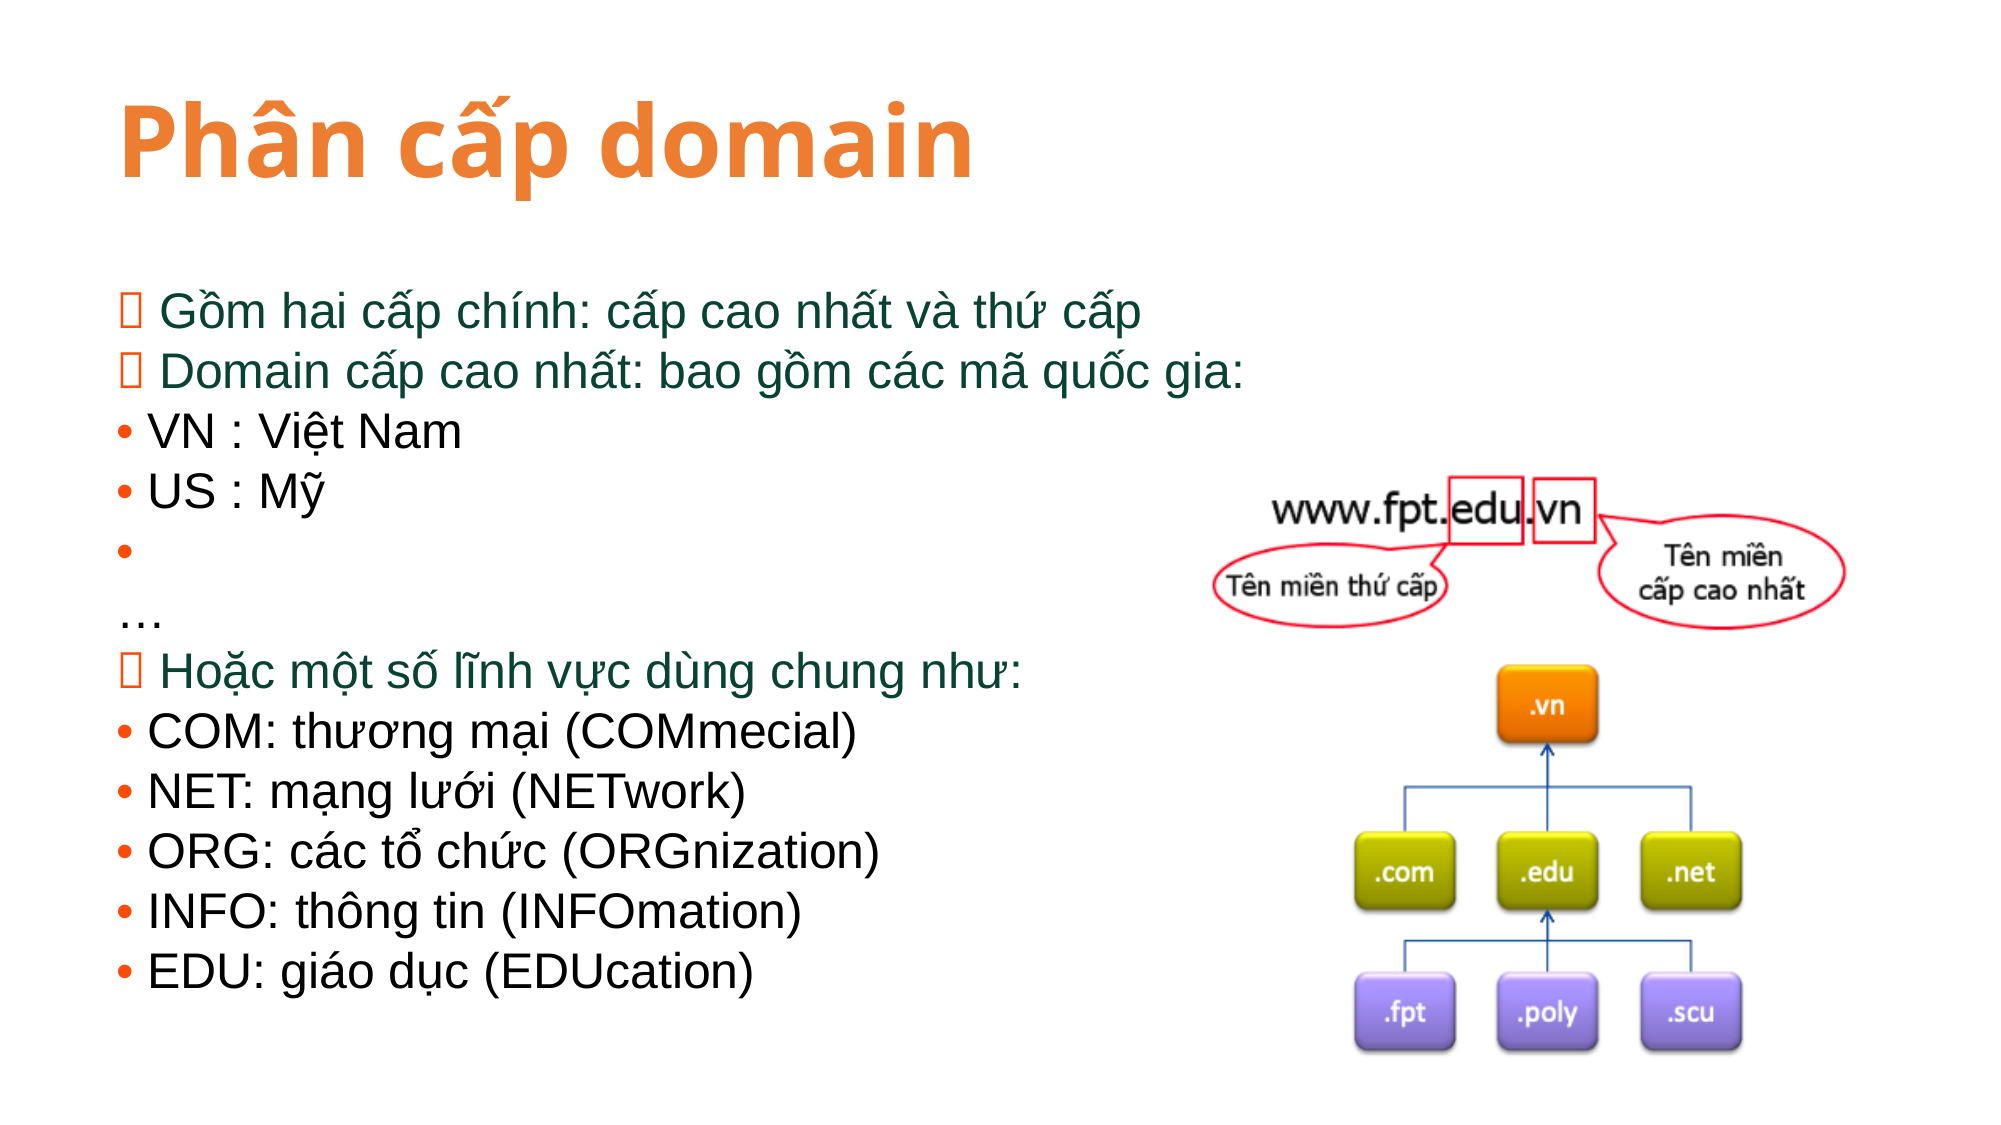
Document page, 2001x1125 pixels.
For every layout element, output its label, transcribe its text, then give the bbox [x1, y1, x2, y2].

text_box Phân cấp domain [101, 84, 1000, 223]
picture [1203, 452, 1862, 1085]
text_box  Gồm hai cấp chính: cấp cao nhất và thứ cấp  Domain cấp cao nhất: bao gồm các mã quốc gia: • VN : Việt Nam • US : Mỹ • …  Hoặc một số lĩnh vực dùng chung như: • COM: thương mại (COMmecial) • NET: mạng lưới (NETwork) • ORG: các tổ chức (ORGnization) • INFO: thông tin (INFOmation) • EDU: giáo dục (EDUcation) [101, 270, 1306, 1006]
